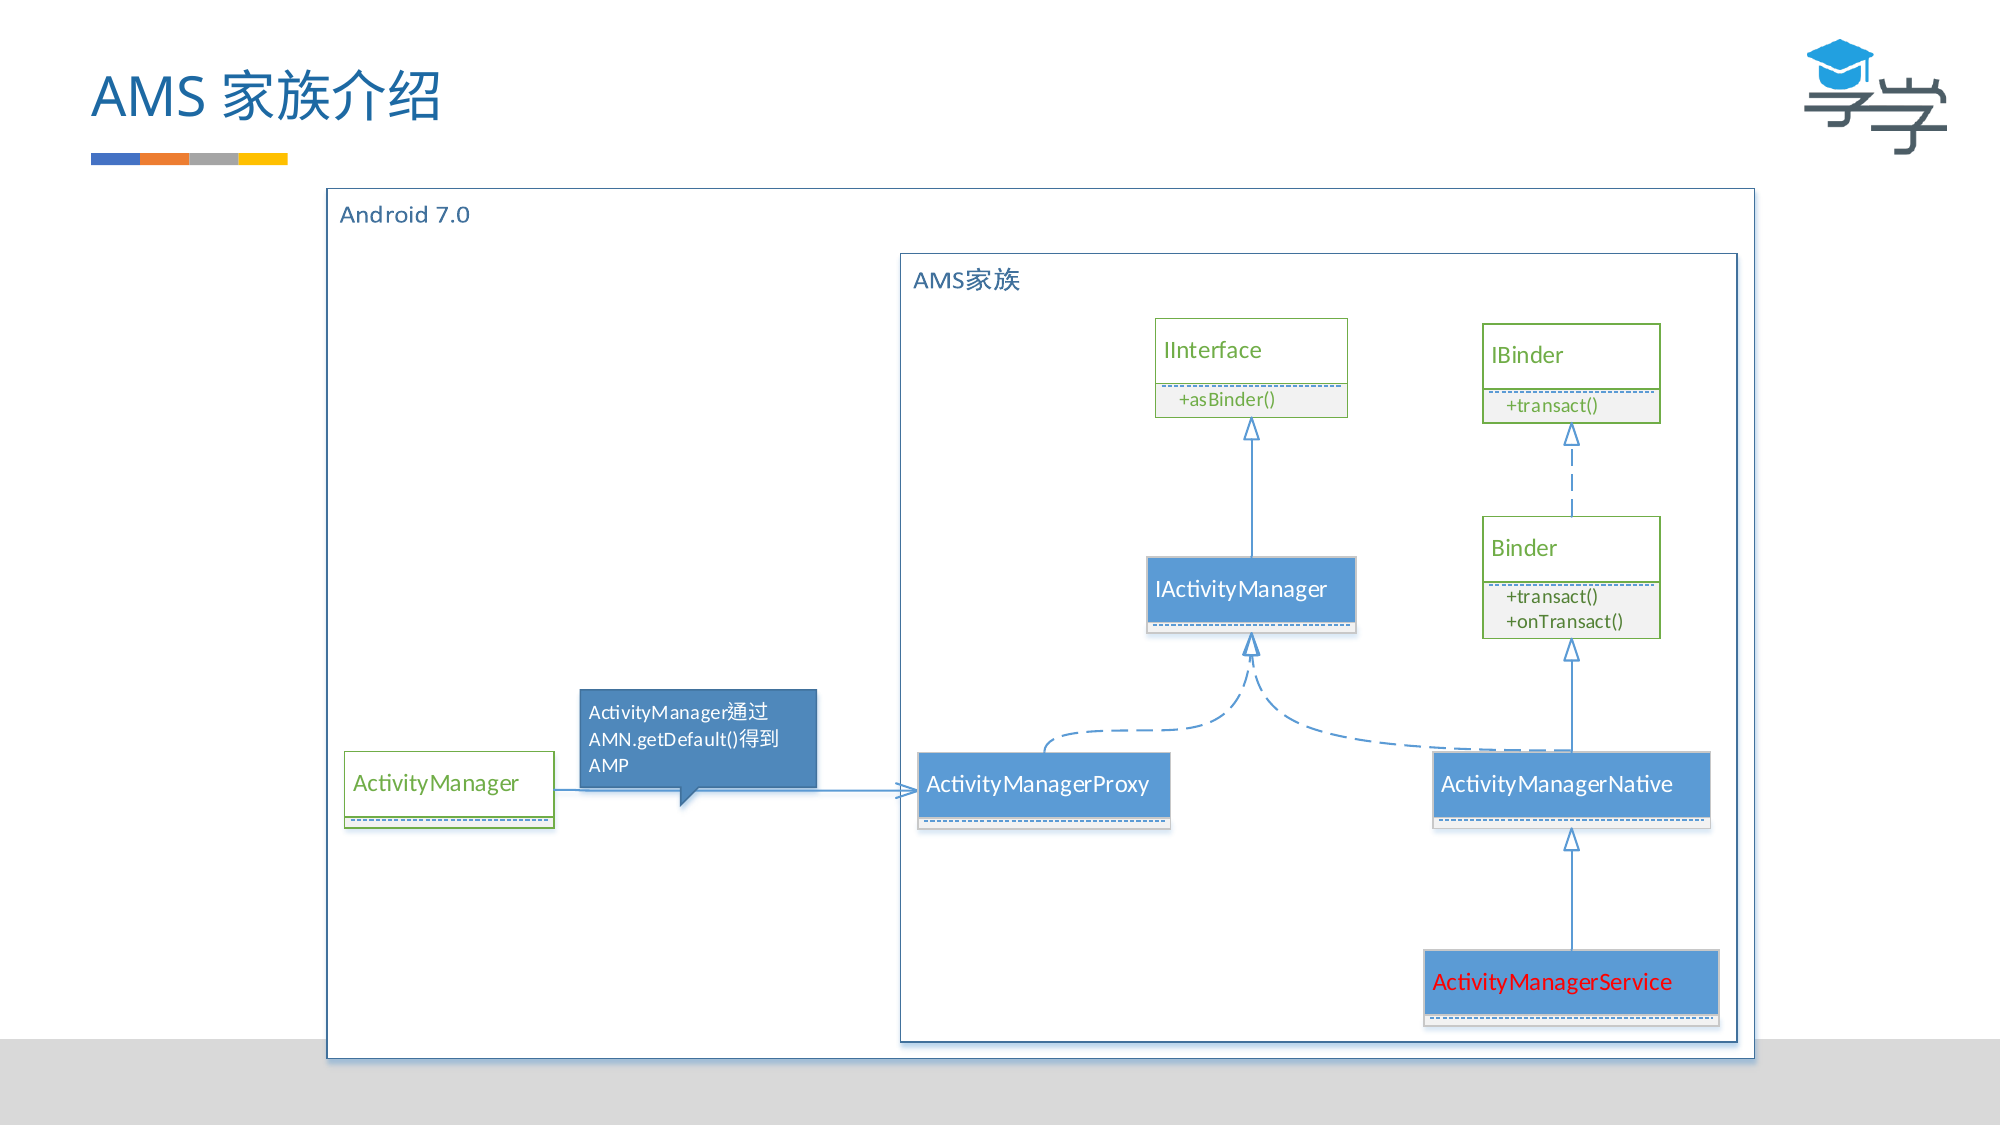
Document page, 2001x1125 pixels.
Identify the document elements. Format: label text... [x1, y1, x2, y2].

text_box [312, 181, 1770, 1080]
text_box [90, 152, 288, 166]
picture [1799, 20, 1952, 173]
text_box AMS家族介绍 [91, 60, 1042, 128]
